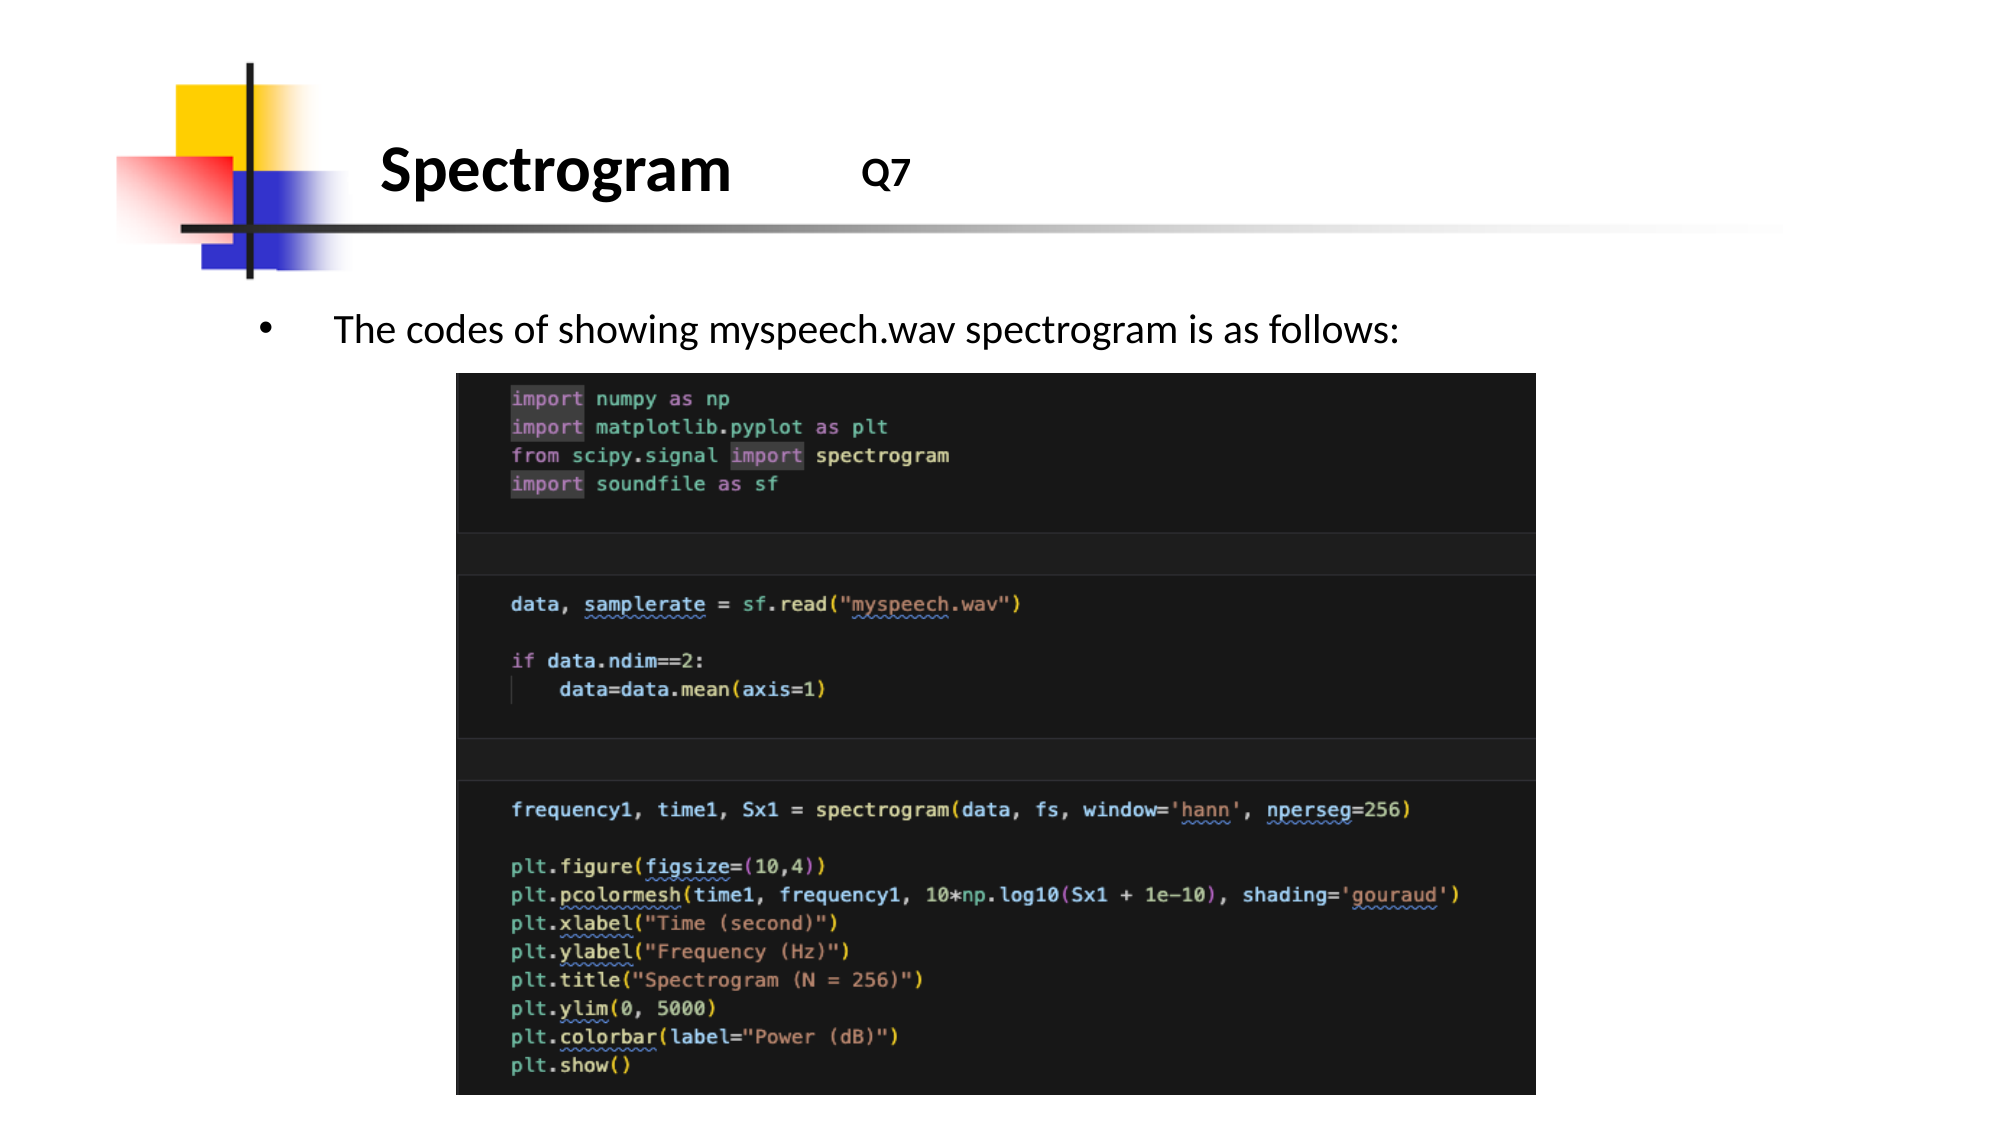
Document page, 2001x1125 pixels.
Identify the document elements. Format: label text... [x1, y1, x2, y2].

text_box The codes of showing myspeech.wav spectrogram is as follows: [243, 303, 1567, 393]
picture [455, 373, 1536, 1095]
picture [104, 52, 1783, 303]
